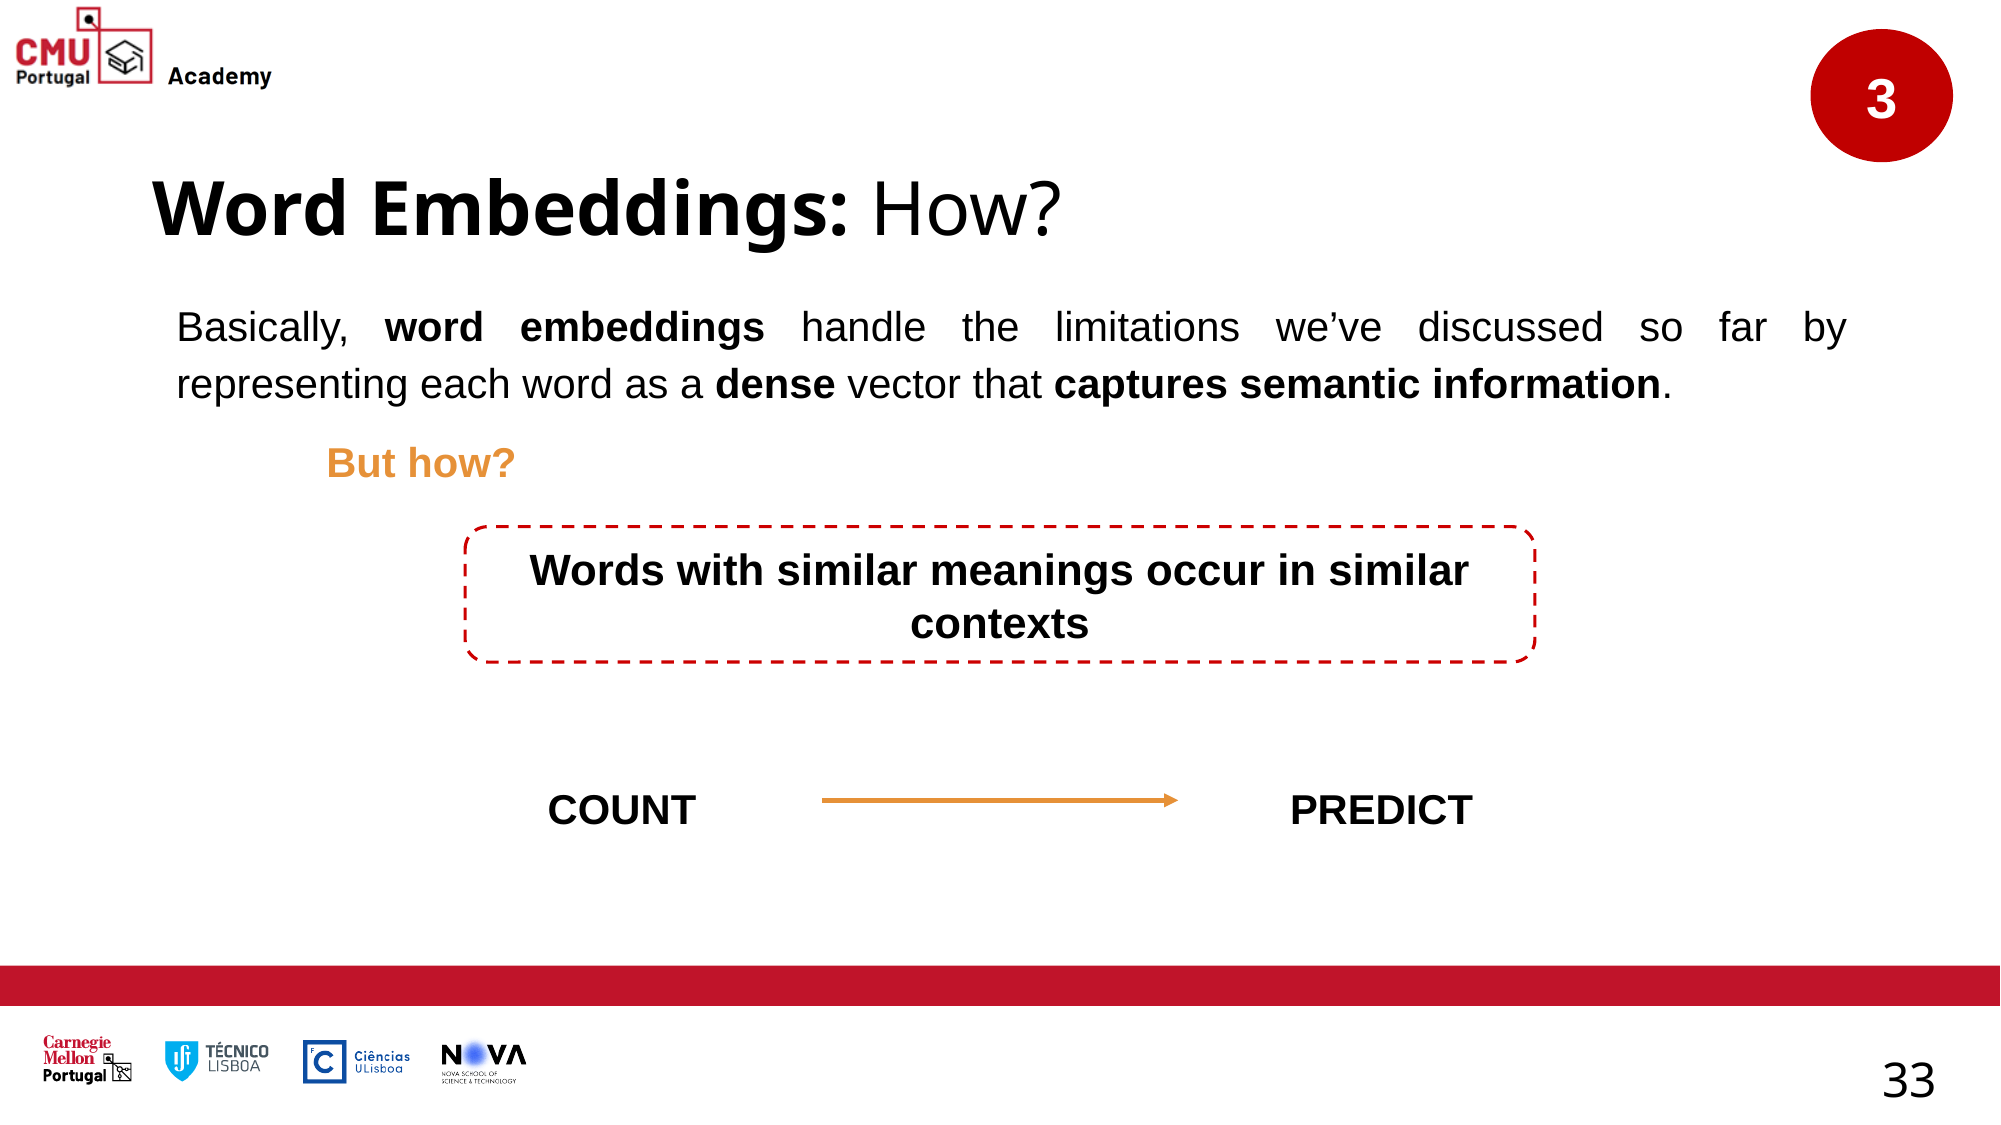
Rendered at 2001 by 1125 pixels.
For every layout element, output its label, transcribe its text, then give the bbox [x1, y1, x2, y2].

text_box Words with similar meanings occur in similar contexts [465, 526, 1535, 663]
picture [5, 3, 275, 92]
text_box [382, 759, 1618, 841]
text_box Basically, word embeddings handle the limitations we’ve discussed so far by representing each word as a dense vector that captures semantic information. But how? [161, 277, 1863, 498]
picture [0, 1011, 583, 1110]
text_box 3 [1811, 29, 1953, 162]
title Word Embeddings: How? [137, 145, 1863, 278]
slide_number ‹#› [1830, 1042, 1953, 1103]
